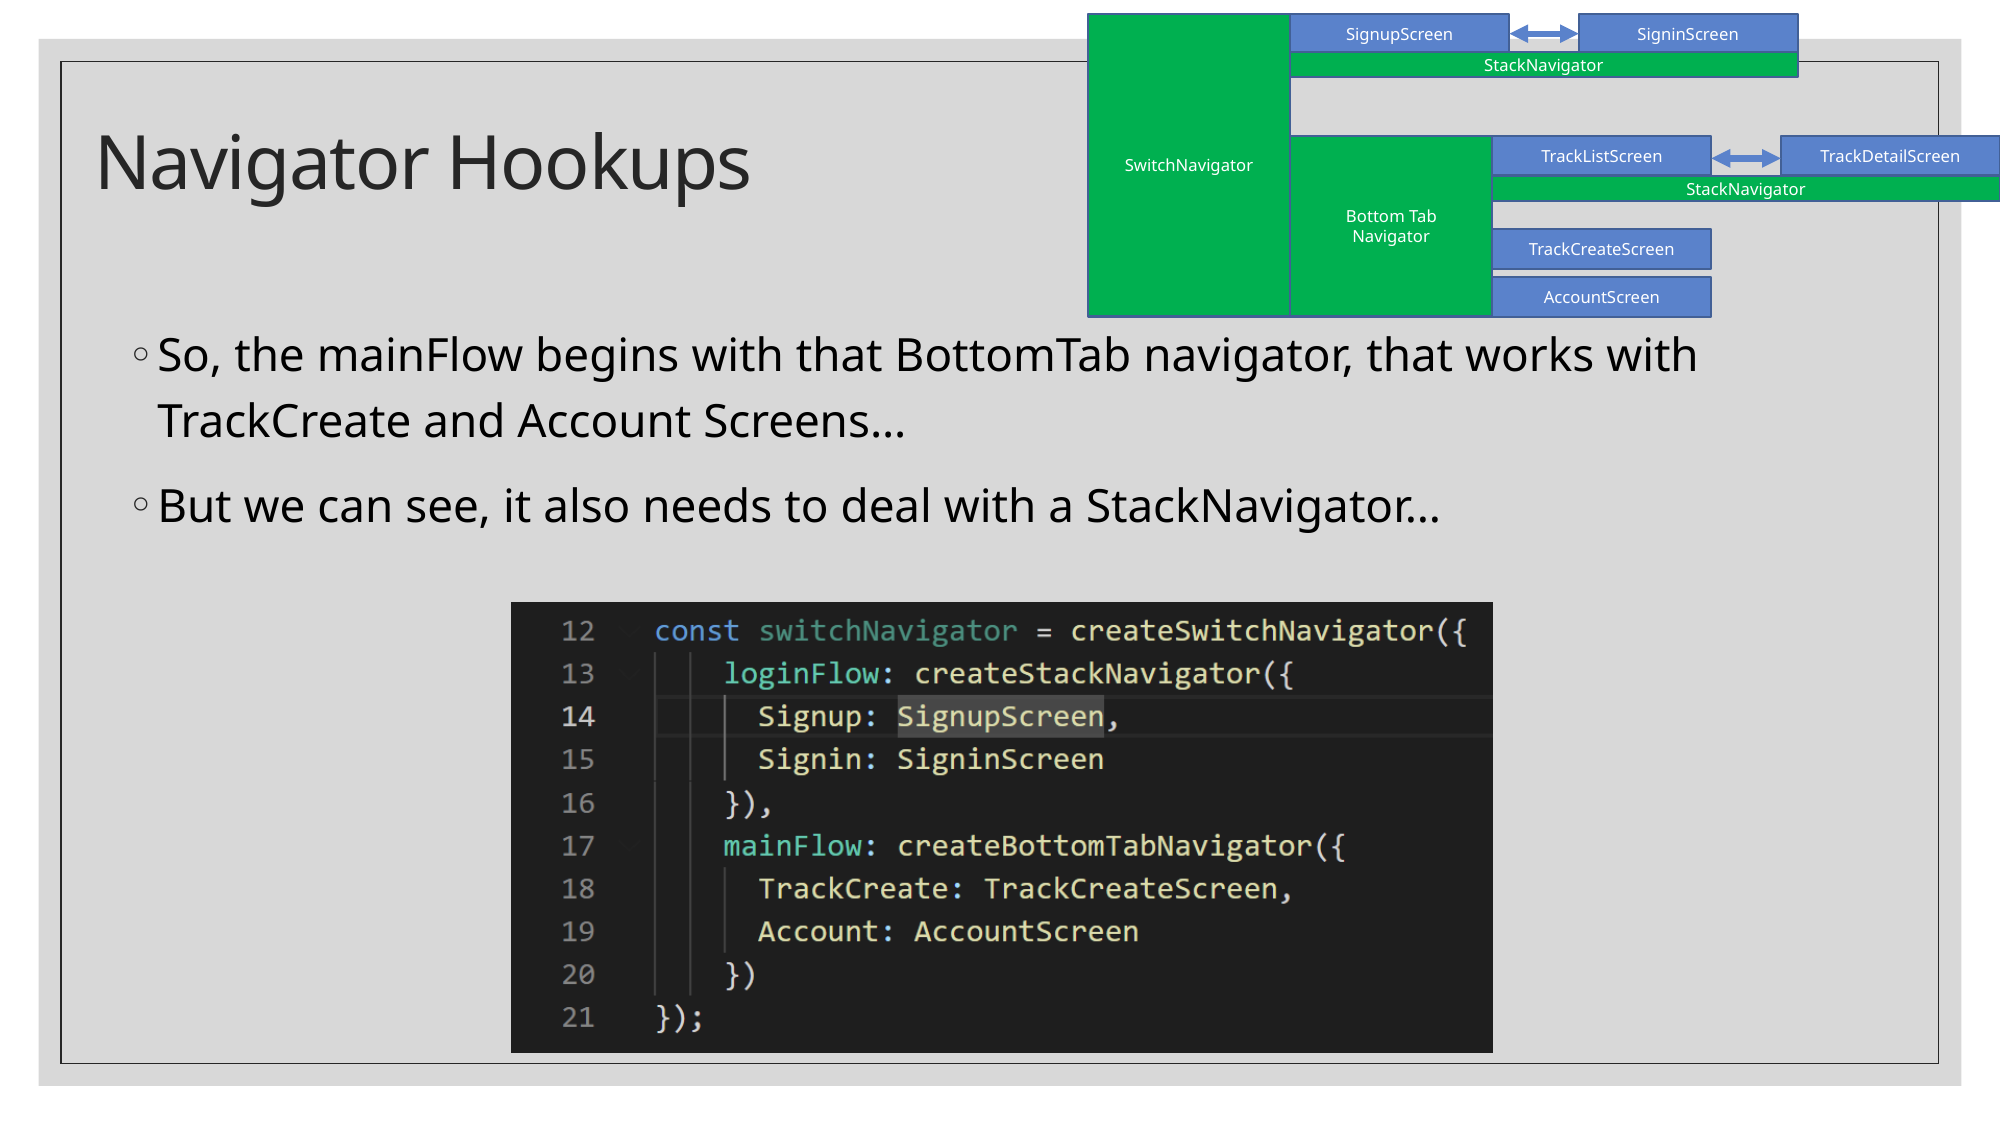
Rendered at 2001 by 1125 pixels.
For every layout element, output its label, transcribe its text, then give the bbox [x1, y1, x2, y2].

title Navigator Hookups [79, 52, 1082, 278]
picture [511, 602, 1493, 1053]
list So, the mainFlow begins with that BottomTab navigator, that works with TrackCreate and Account Screens… But we can see, it also needs to deal with a StackNavigator… [112, 307, 1794, 1053]
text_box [1088, 13, 2000, 317]
